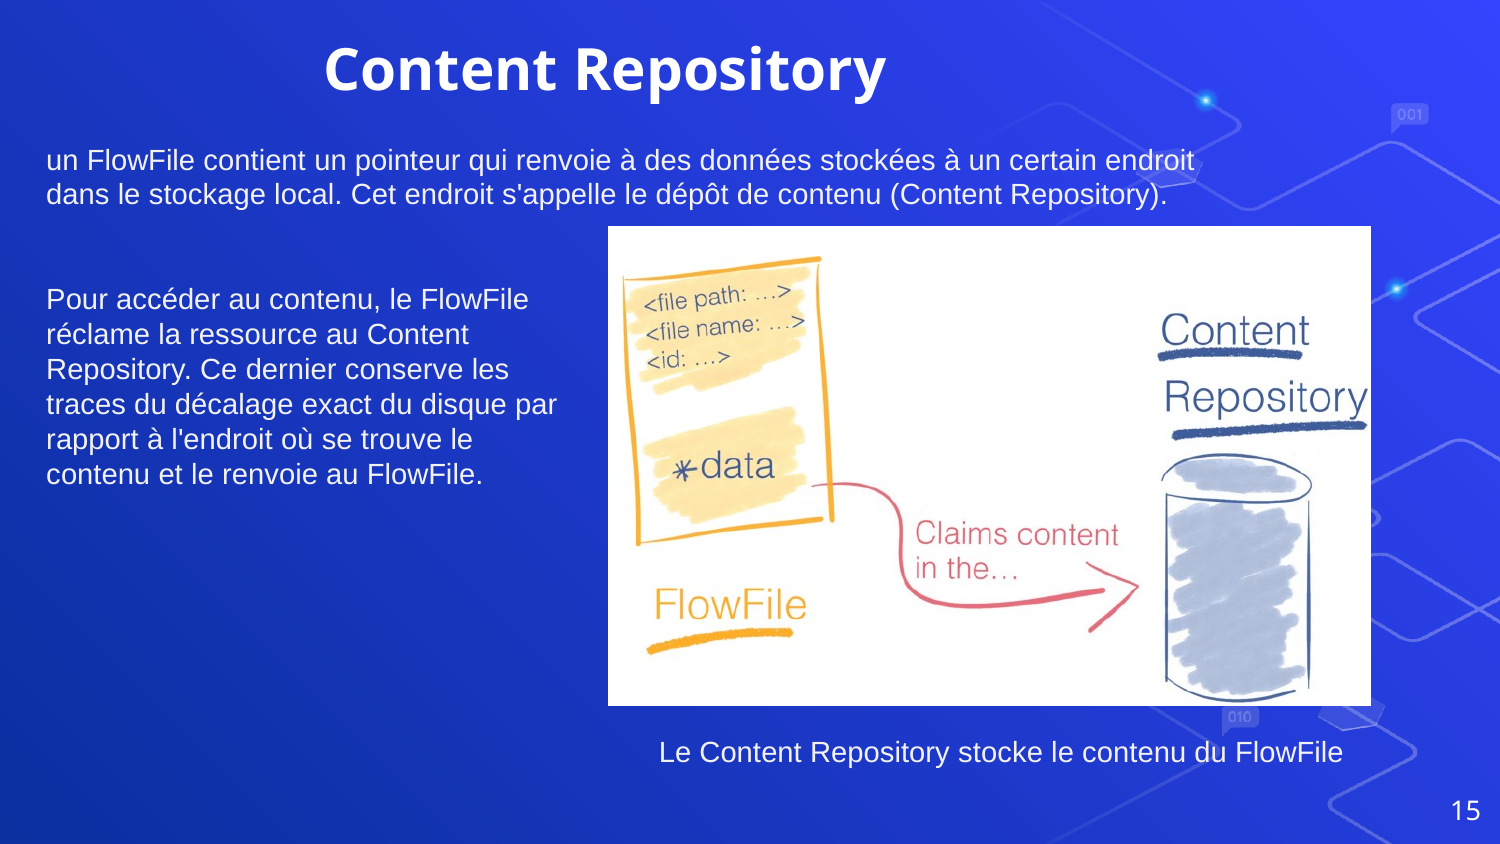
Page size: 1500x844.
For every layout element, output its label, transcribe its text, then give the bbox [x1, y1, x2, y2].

title Content Repository [323, 13, 1218, 102]
text_box Pour accéder au contenu, le FlowFile réclame la ressource au Content Repository. Ce dernier conserve les traces du décalage exact du disque par rapport à l'endroit où se trouve le contenu et le renvoie au FlowFile. [31, 273, 574, 498]
text_box Le Content Repository stocke le contenu du FlowFile [644, 725, 1413, 776]
text_box un FlowFile contient un pointeur qui renvoie à des données stockées à un certain endroit dans le stockage local. Cet endroit s'appelle le dépôt de contenu (Content Repository). [31, 133, 1252, 219]
picture [0, 0, 1500, 844]
slide_number 15 [1391, 779, 1482, 844]
